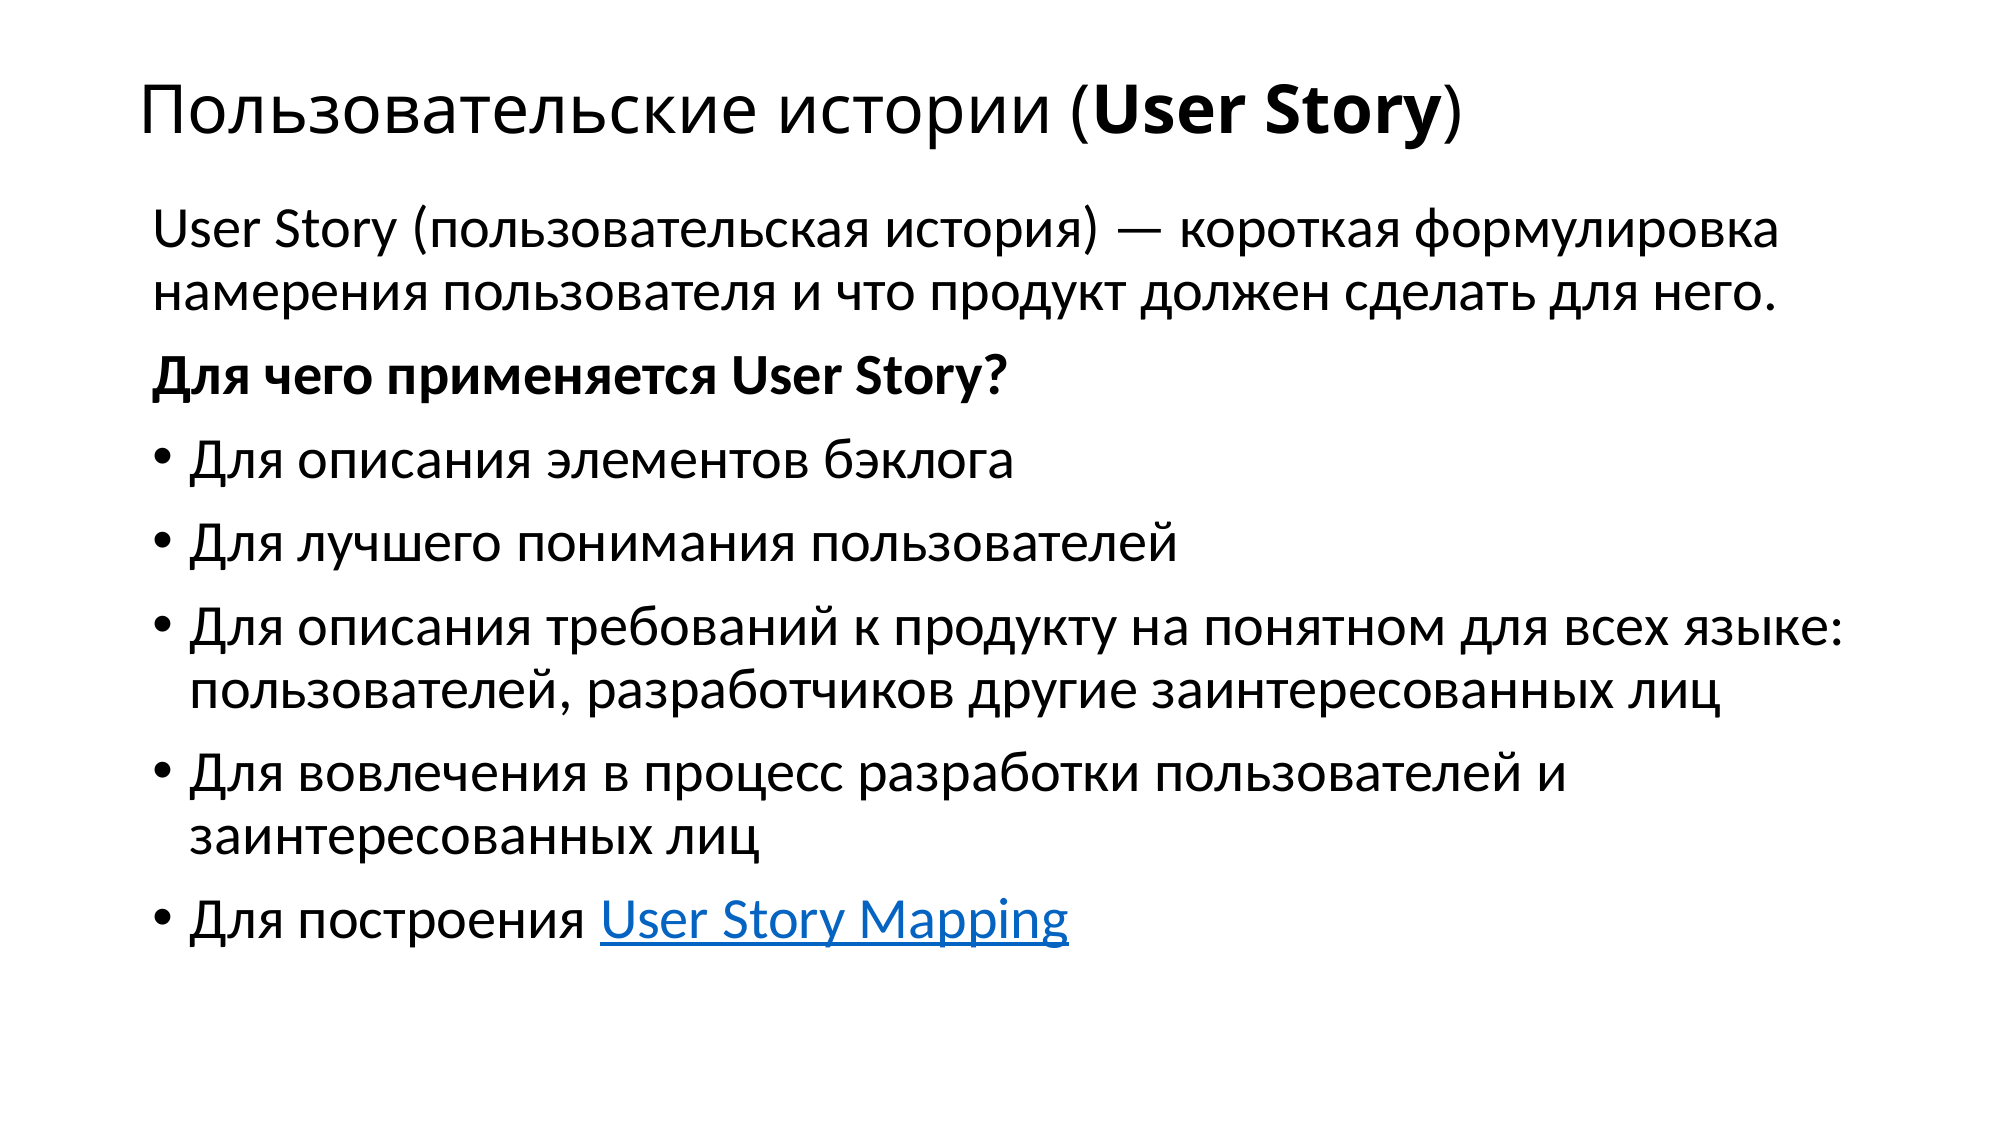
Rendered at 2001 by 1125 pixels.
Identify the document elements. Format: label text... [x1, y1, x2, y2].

title Пользовательские истории (User Story) [123, 66, 1849, 157]
list User Story (пользовательская история) — короткая формулировка намерения пользователя и что продукт должен сделать для него. Для чего применяется User Story? Для описания элементов бэклога Для лучшего понимания пользователей Для описания требований к продукту на понятном для всех языке: пользователей, разработчиков другие заинтересованных лиц Для вовлечения в процесс разработки пользователей и заинтересованных лиц Для построения User Story Mapping [137, 190, 1863, 1014]
